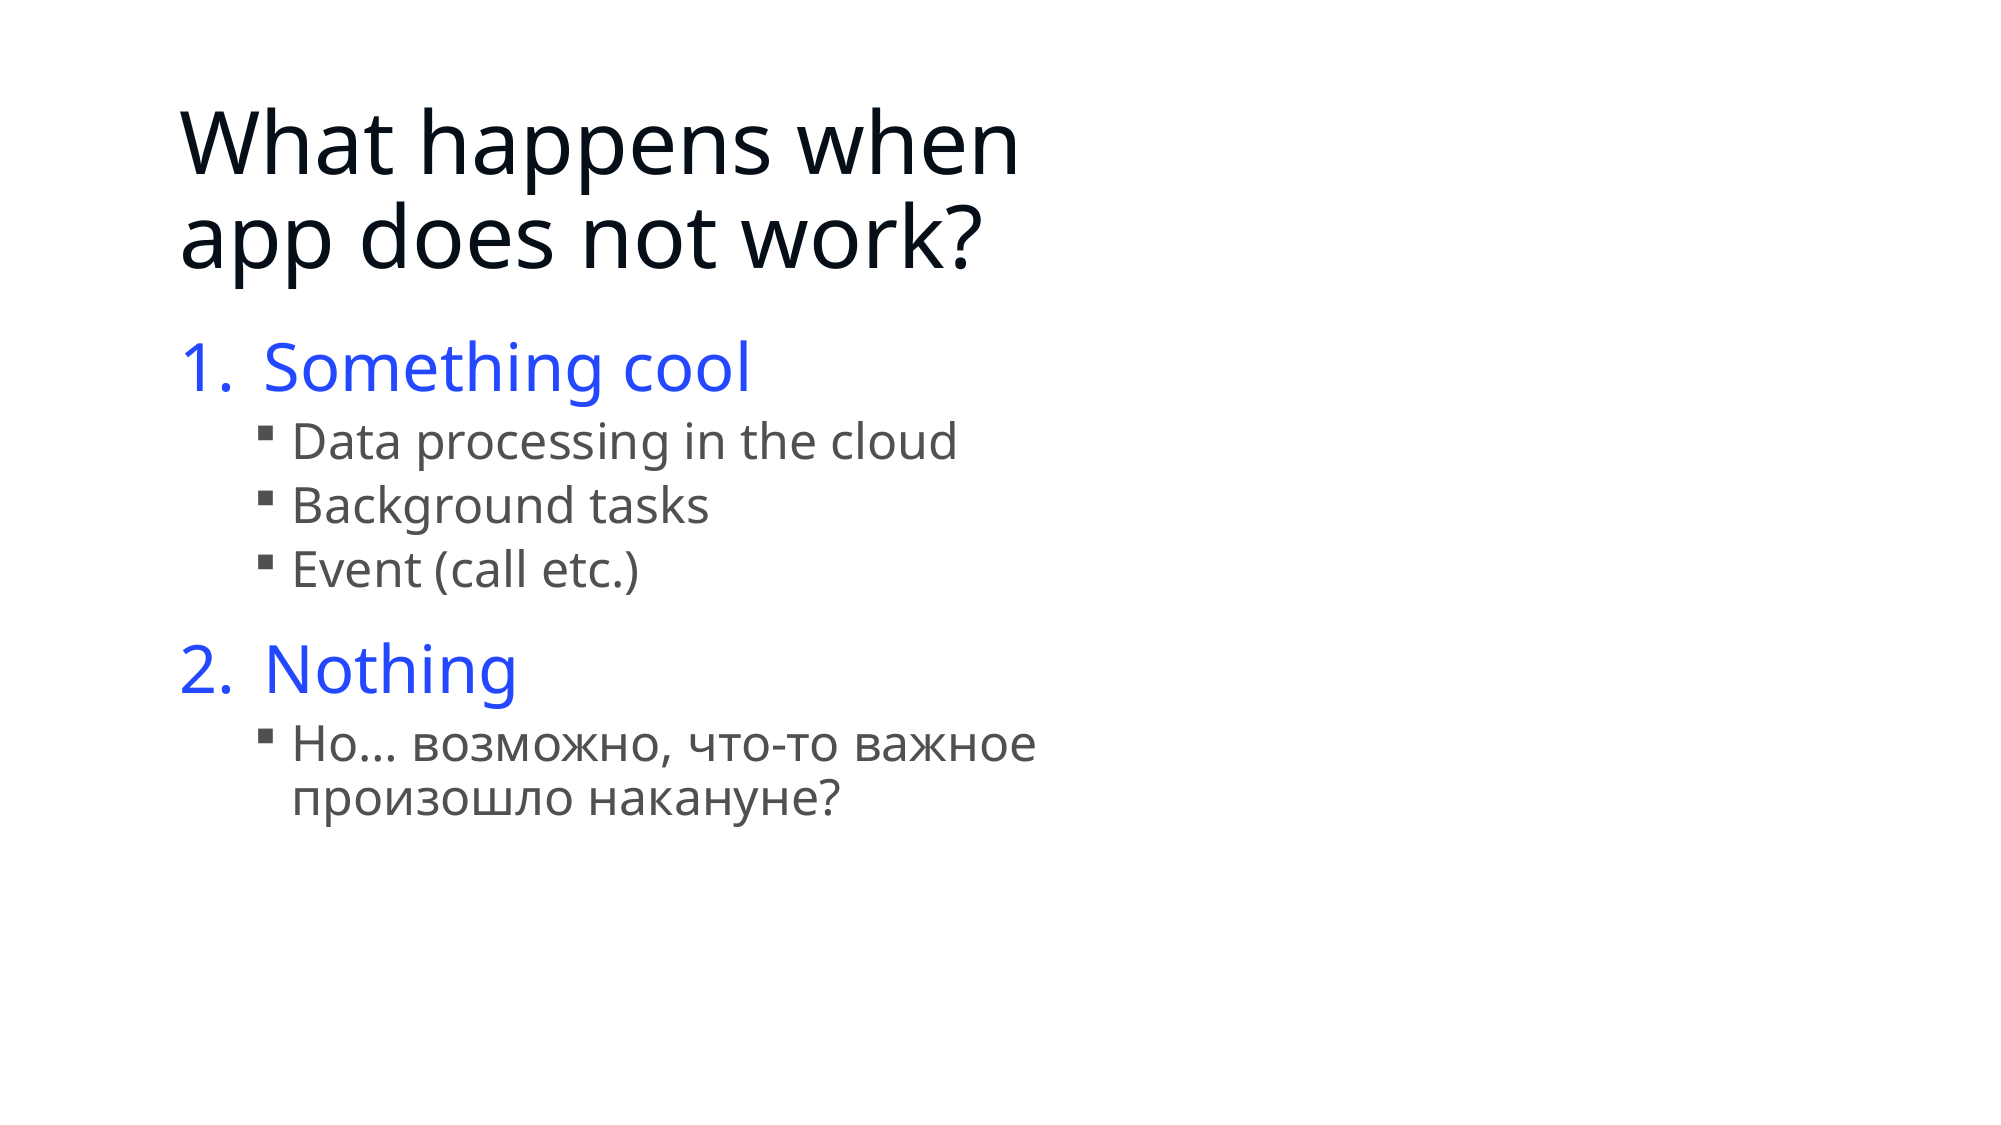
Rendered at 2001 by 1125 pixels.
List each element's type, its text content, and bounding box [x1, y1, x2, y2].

list Something cool Data processing in the cloud Background tasks Event (call etc.) Nothing Но… возможно, что-то важное произошло накануне? [173, 326, 1863, 1035]
title What happens when app does not work? [173, 90, 1863, 297]
